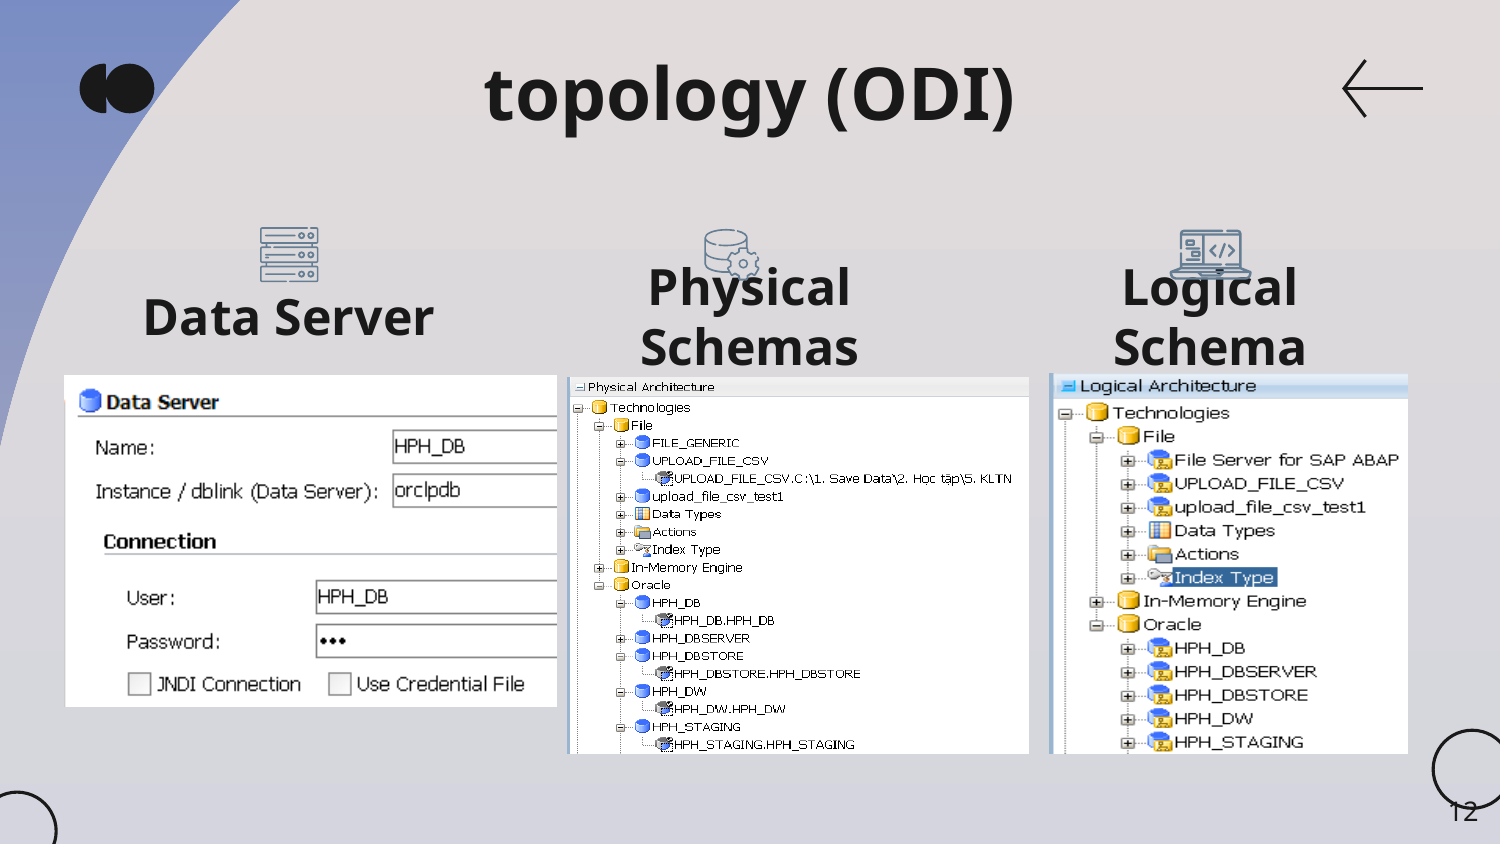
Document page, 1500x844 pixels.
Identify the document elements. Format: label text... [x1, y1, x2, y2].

title Logical Schema [1039, 281, 1382, 351]
picture [64, 374, 557, 707]
picture [567, 376, 1029, 754]
slide_number 12 [1403, 779, 1494, 844]
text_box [259, 226, 319, 283]
title Physical Schemas [578, 281, 922, 351]
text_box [704, 228, 761, 281]
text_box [1169, 229, 1252, 280]
title Data Server [118, 281, 461, 351]
title topology (ODI) [118, 44, 1382, 139]
picture [1049, 372, 1408, 754]
